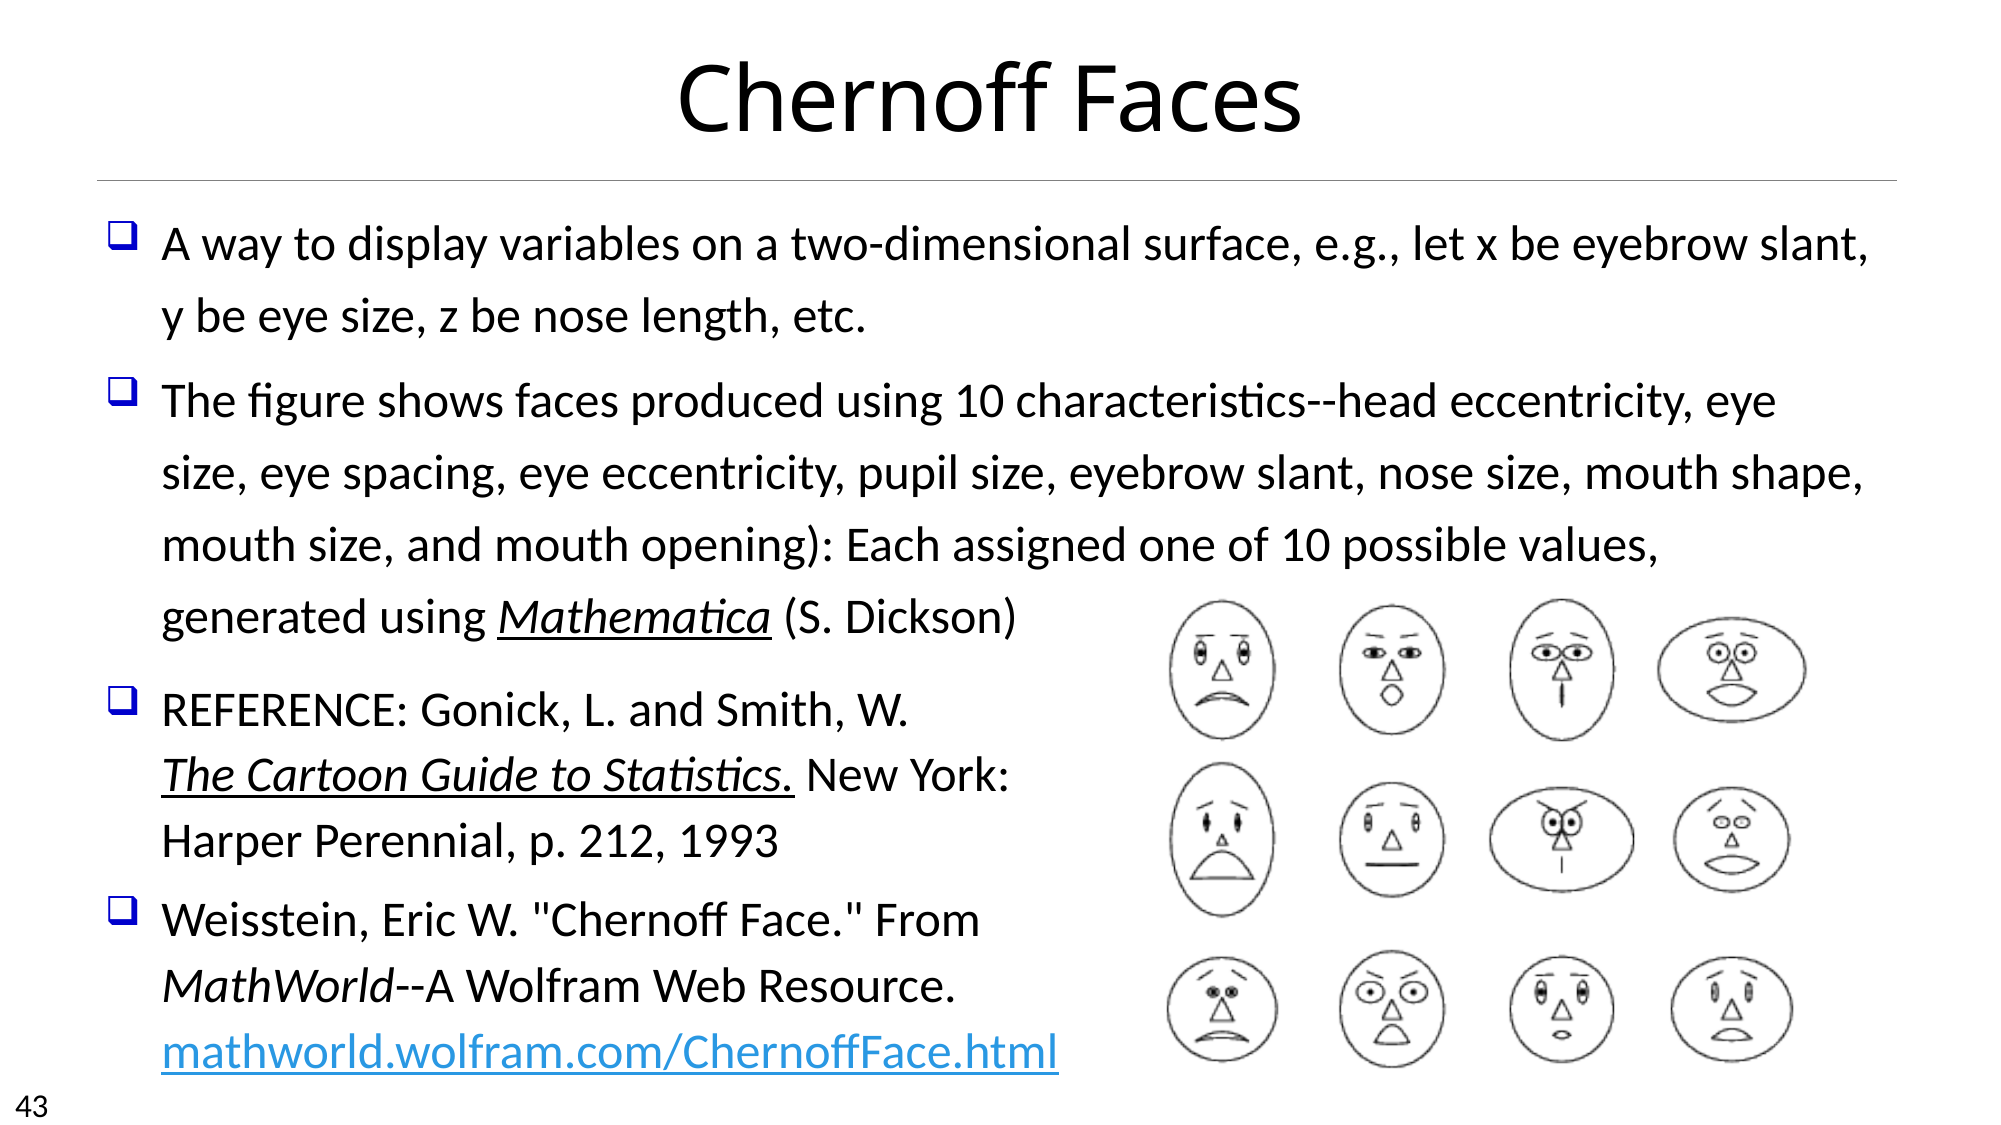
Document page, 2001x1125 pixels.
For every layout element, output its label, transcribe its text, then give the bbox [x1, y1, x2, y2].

list REFERENCE: Gonick, L. and Smith, W. The Cartoon Guide to Statistics. New York: Harper Perennial, p. 212, 1993 Weisstein, Eric W. "Chernoff Face." From MathWorld--A Wolfram Web Resource. mathworld.wolfram.com/ChernoffFace.html [90, 662, 1124, 1081]
list A way to display variables on a two-dimensional surface, e.g., let x be eyebrow slant, y be eye size, z be nose length, etc. The figure shows faces produced using 10 characteristics--head eccentricity, eye size, eye spacing, eye eccentricity, pupil size, eyebrow slant, nose size, mouth shape, mouth size, and mouth opening): Each assigned one of 10 possible values, generated using Mathematica (S. Dickson) [90, 191, 1891, 629]
title Chernoff Faces [57, 47, 1923, 158]
picture [1127, 579, 1830, 1101]
